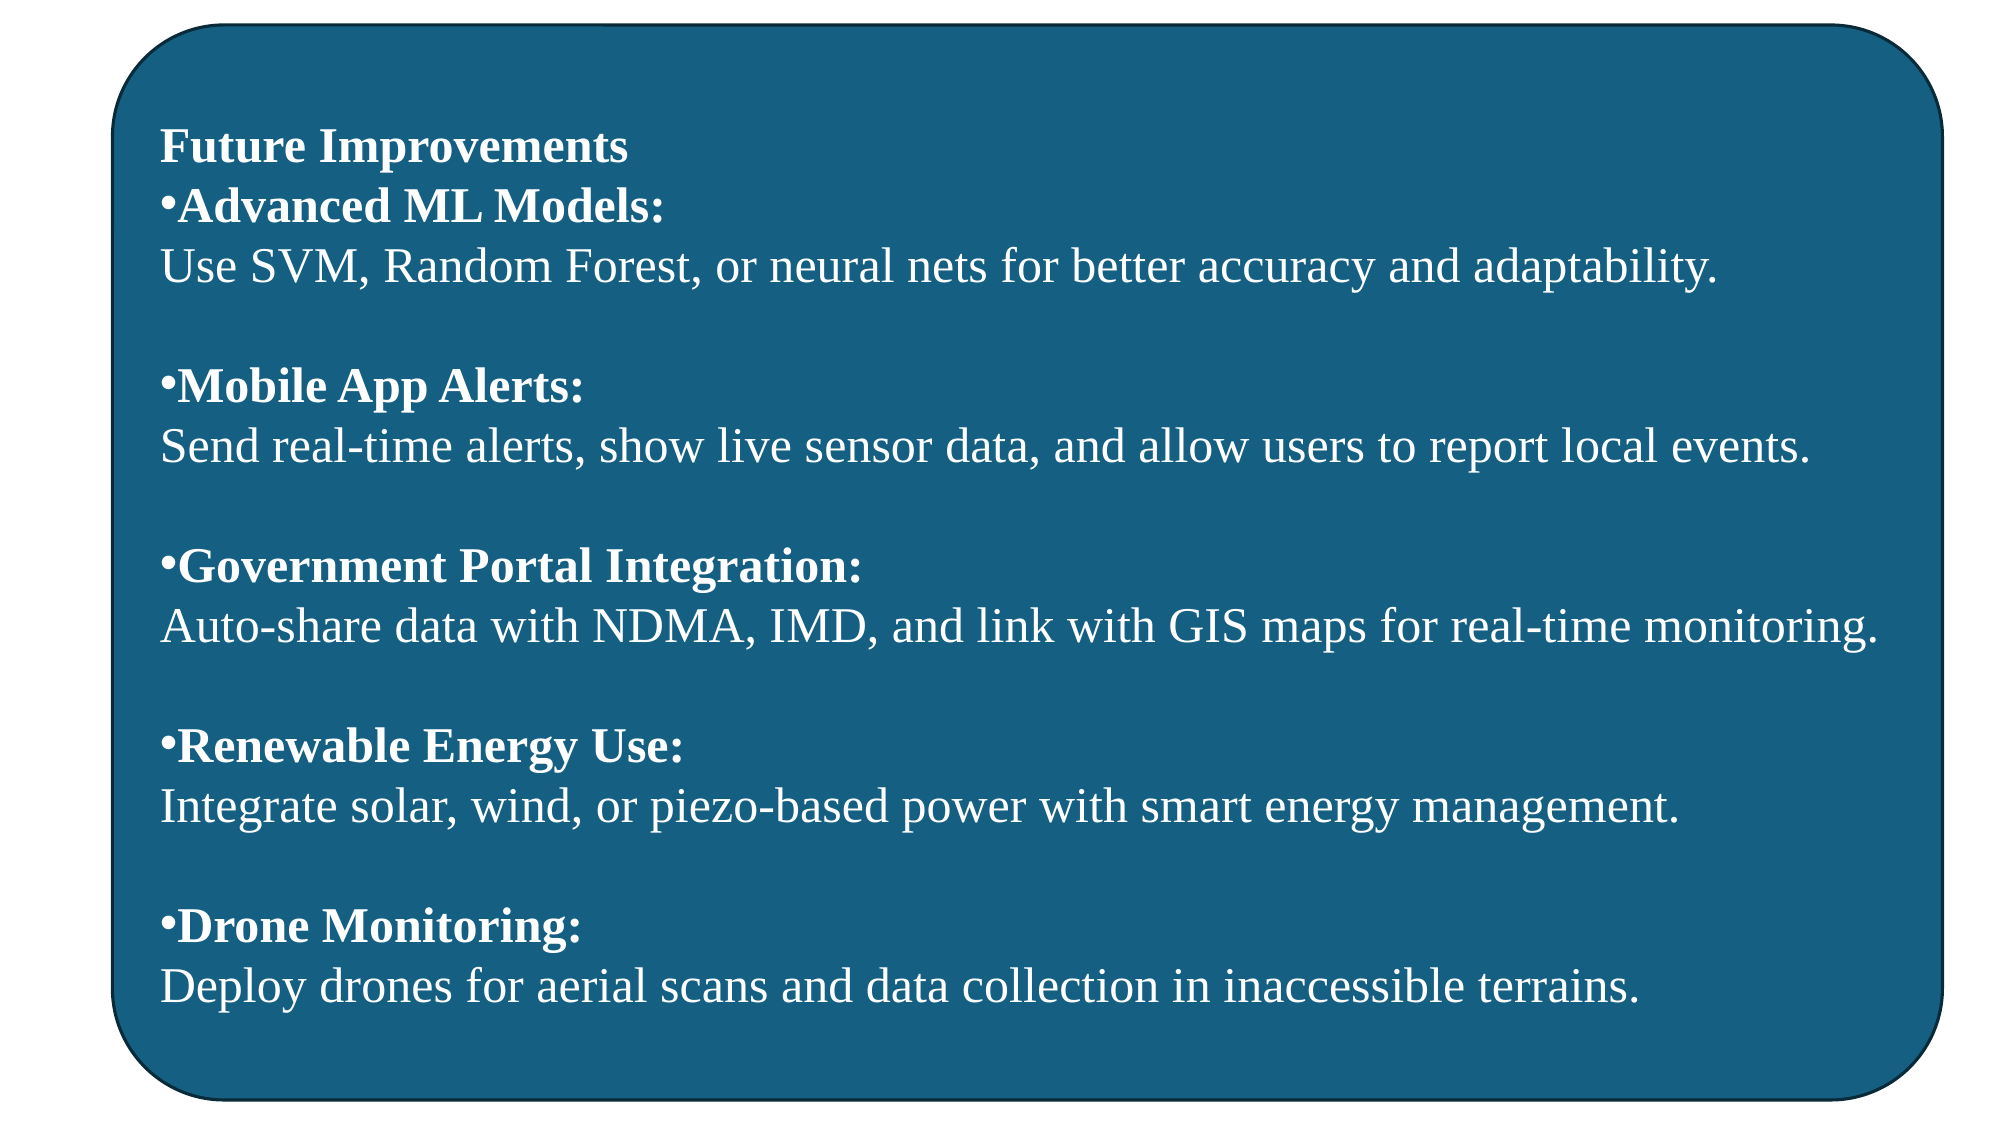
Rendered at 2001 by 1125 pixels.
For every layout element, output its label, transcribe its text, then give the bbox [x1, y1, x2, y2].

text_box Future Improvements Advanced ML Models: Use SVM, Random Forest, or neural nets for better accuracy and adaptability. Mobile App Alerts: Send real-time alerts, show live sensor data, and allow users to report local events. Government Portal Integration: Auto-share data with NDMA, IMD, and link with GIS maps for real-time monitoring. Renewable Energy Use: Integrate solar, wind, or piezo-based power with smart energy management. Drone Monitoring: Deploy drones for aerial scans and data collection in inaccessible terrains. [110, 23, 1945, 1102]
